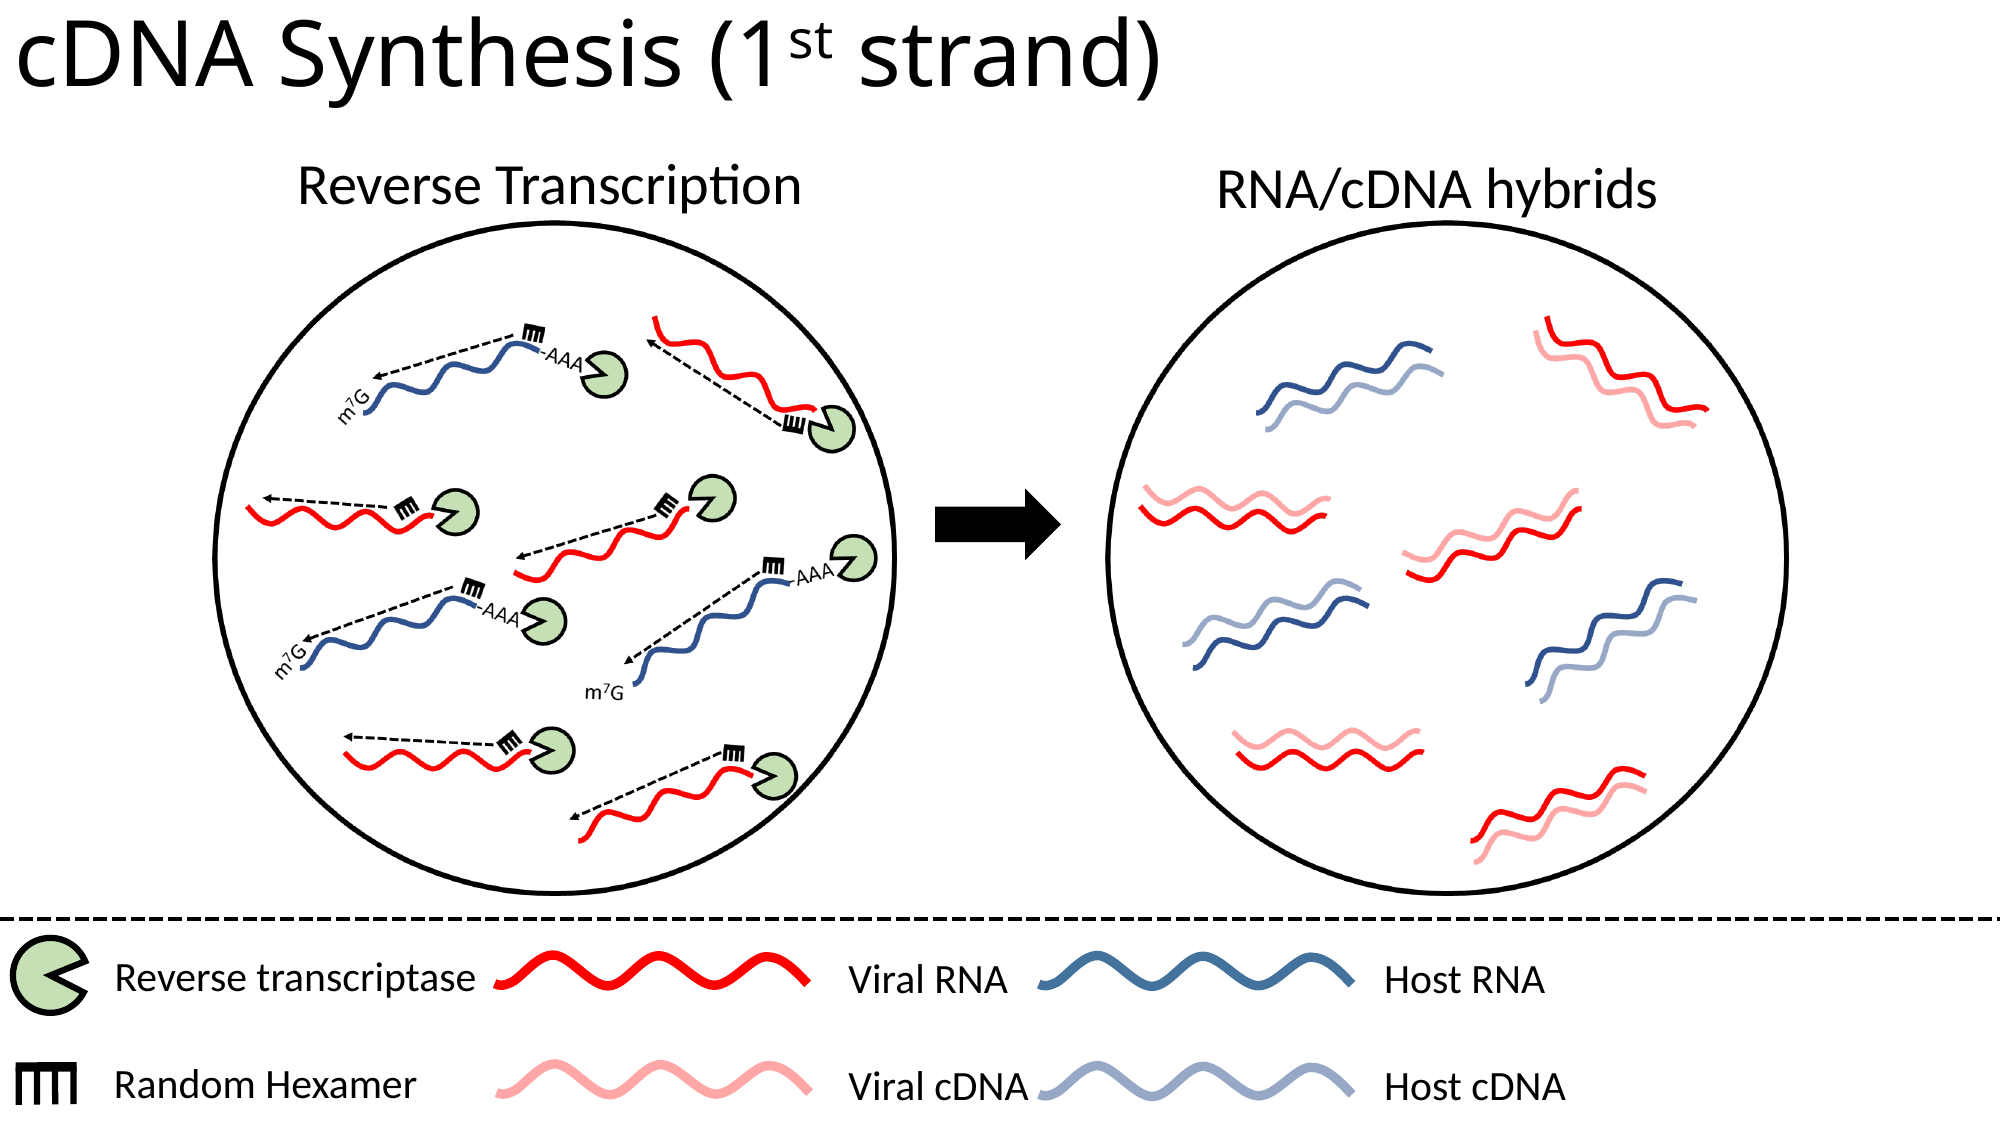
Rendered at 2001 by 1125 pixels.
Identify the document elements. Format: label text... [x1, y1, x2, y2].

picture [1105, 220, 1789, 896]
text_box Viral cDNA [833, 1051, 1044, 1116]
text_box [11, 936, 87, 1014]
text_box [19, 1059, 82, 1110]
text_box Host cDNA [1369, 1051, 1582, 1117]
text_box [1038, 954, 1353, 988]
picture [212, 220, 897, 896]
text_box [1038, 1064, 1353, 1098]
text_box cDNA Synthesis (1st strand) [0, 0, 1725, 218]
text_box Random Hexamer [99, 1049, 433, 1115]
text_box [496, 1062, 811, 1096]
text_box [494, 954, 809, 987]
text_box Viral RNA [833, 944, 1024, 1010]
text_box Reverse transcriptase [99, 942, 492, 1008]
text_box RNA/cDNA hybrids [1201, 142, 1674, 220]
text_box Reverse Transcription [282, 139, 819, 220]
text_box [935, 488, 1062, 561]
text_box Host RNA [1369, 944, 1561, 1010]
